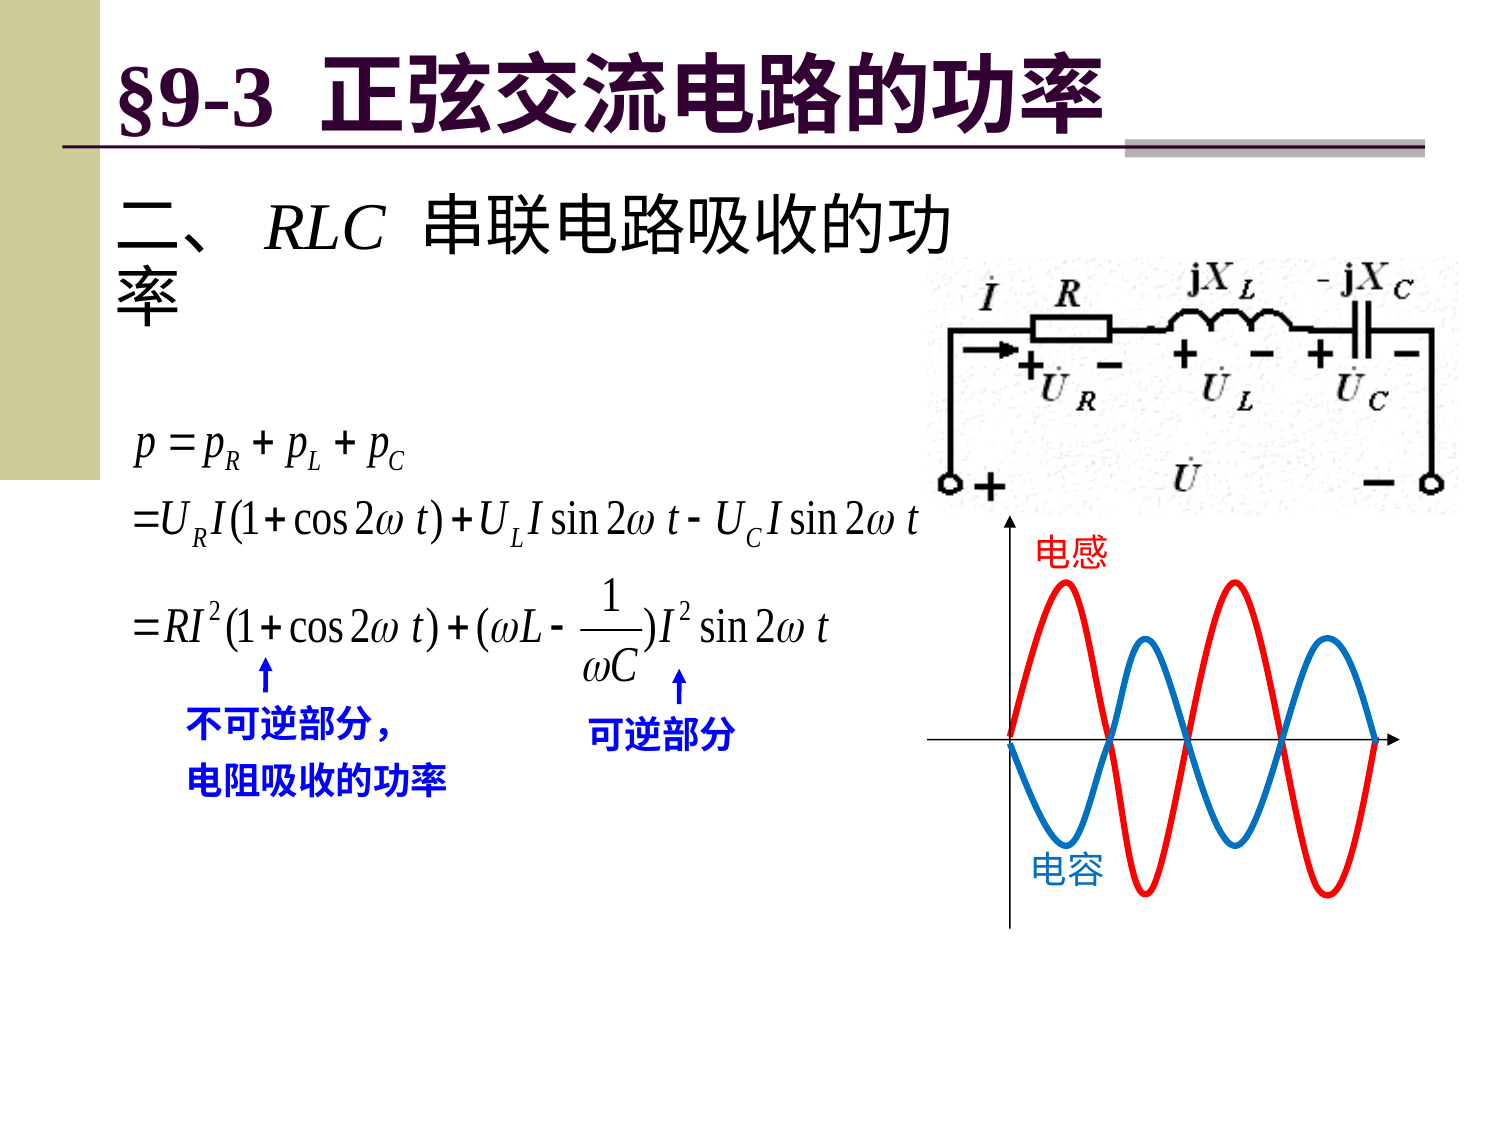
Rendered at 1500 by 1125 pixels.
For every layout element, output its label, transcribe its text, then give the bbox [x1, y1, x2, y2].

text_box 二、RLC 串联电路吸收的功率 [99, 184, 1022, 423]
text_box [1010, 582, 1110, 739]
title §9-3 正弦交流电路的功率 [99, 45, 1425, 138]
text_box [1187, 582, 1282, 739]
text_box 电容 [1014, 838, 1136, 899]
text_box [1110, 744, 1187, 895]
text_box [1009, 638, 1376, 846]
text_box [1003, 515, 1017, 743]
text_box 电感 [1019, 521, 1140, 582]
picture [927, 257, 1458, 515]
text_box [1376, 733, 1400, 746]
text_box 不可逆部分， 电阻吸收的功率 [171, 694, 480, 810]
text_box [1282, 744, 1375, 896]
text_box 可逆部分 [572, 704, 809, 764]
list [123, 408, 928, 694]
